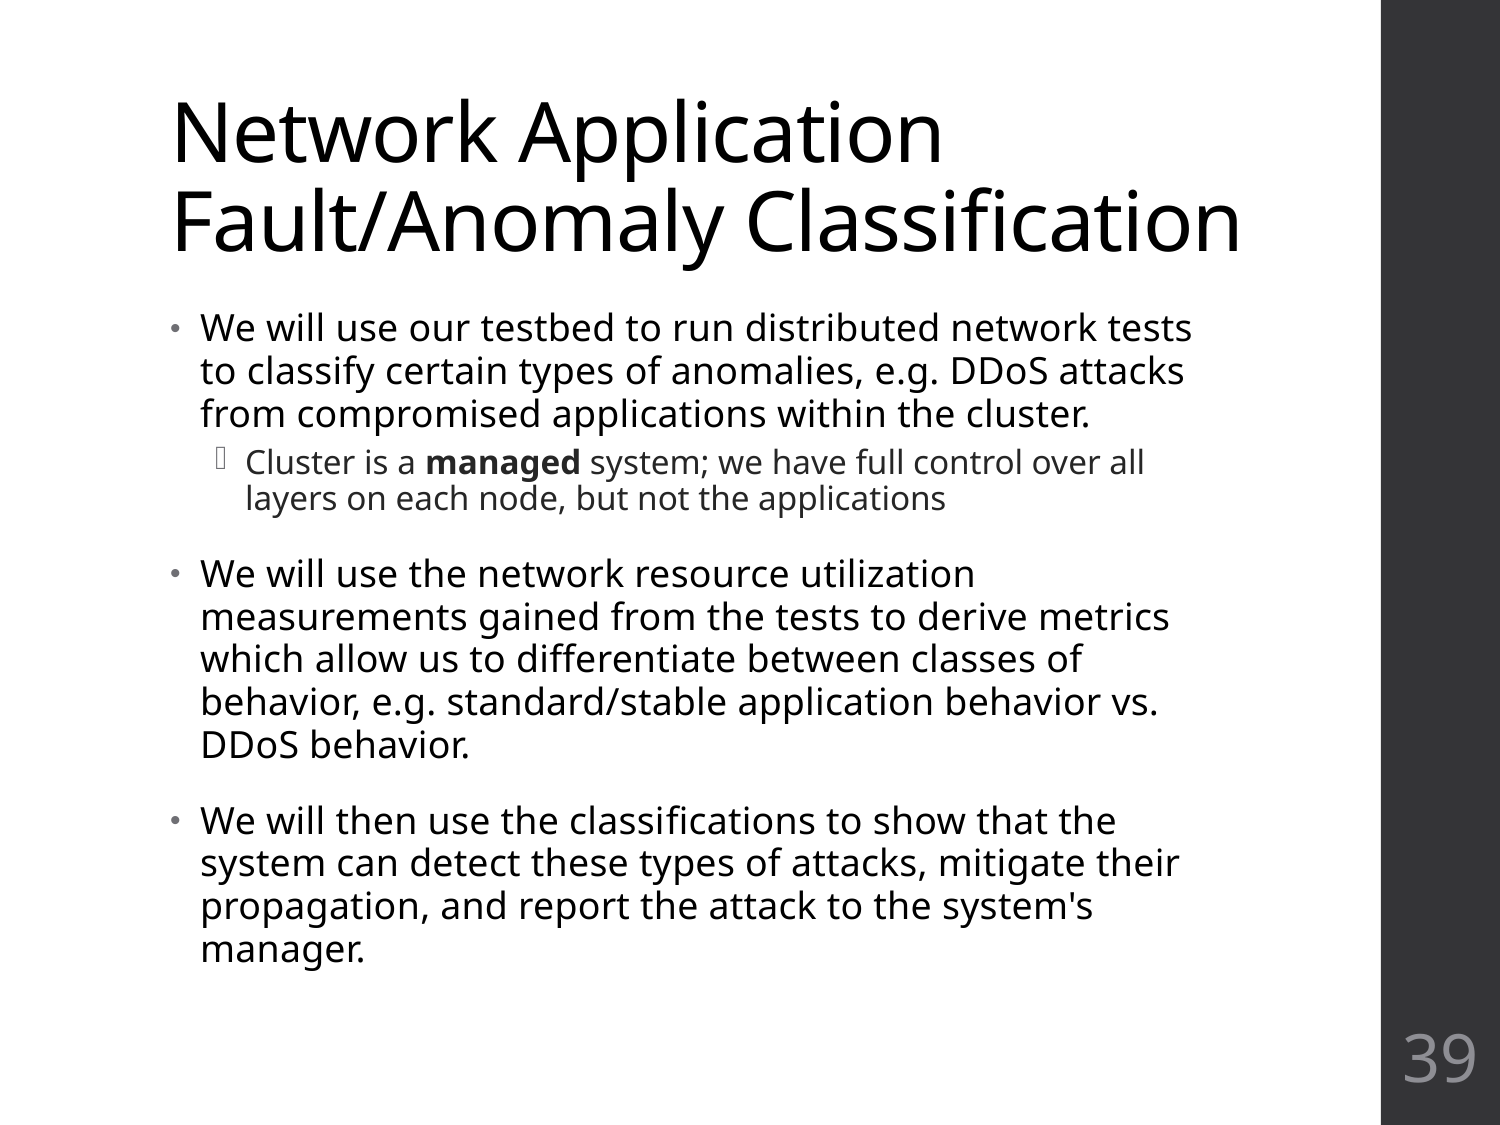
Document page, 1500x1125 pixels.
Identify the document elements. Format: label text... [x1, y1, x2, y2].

title Network Application Fault/Anomaly Classification [155, 60, 1348, 278]
list We will use our testbed to run distributed network tests to classify certain types of anomalies, e.g. DDoS attacks from compromised applications within the cluster. Cluster is a managed system; we have full control over all layers on each node, but not the applications We will use the network resource utilization measurements gained from the tests to derive metrics which allow us to differentiate between classes of behavior, e.g. standard/stable application behavior vs. DDoS behavior. We will then use the classifications to show that the system can detect these types of attacks, mitigate their propagation, and report the attack to the system's manager. [155, 299, 1213, 1014]
slide_number 39 [1384, 1012, 1498, 1110]
